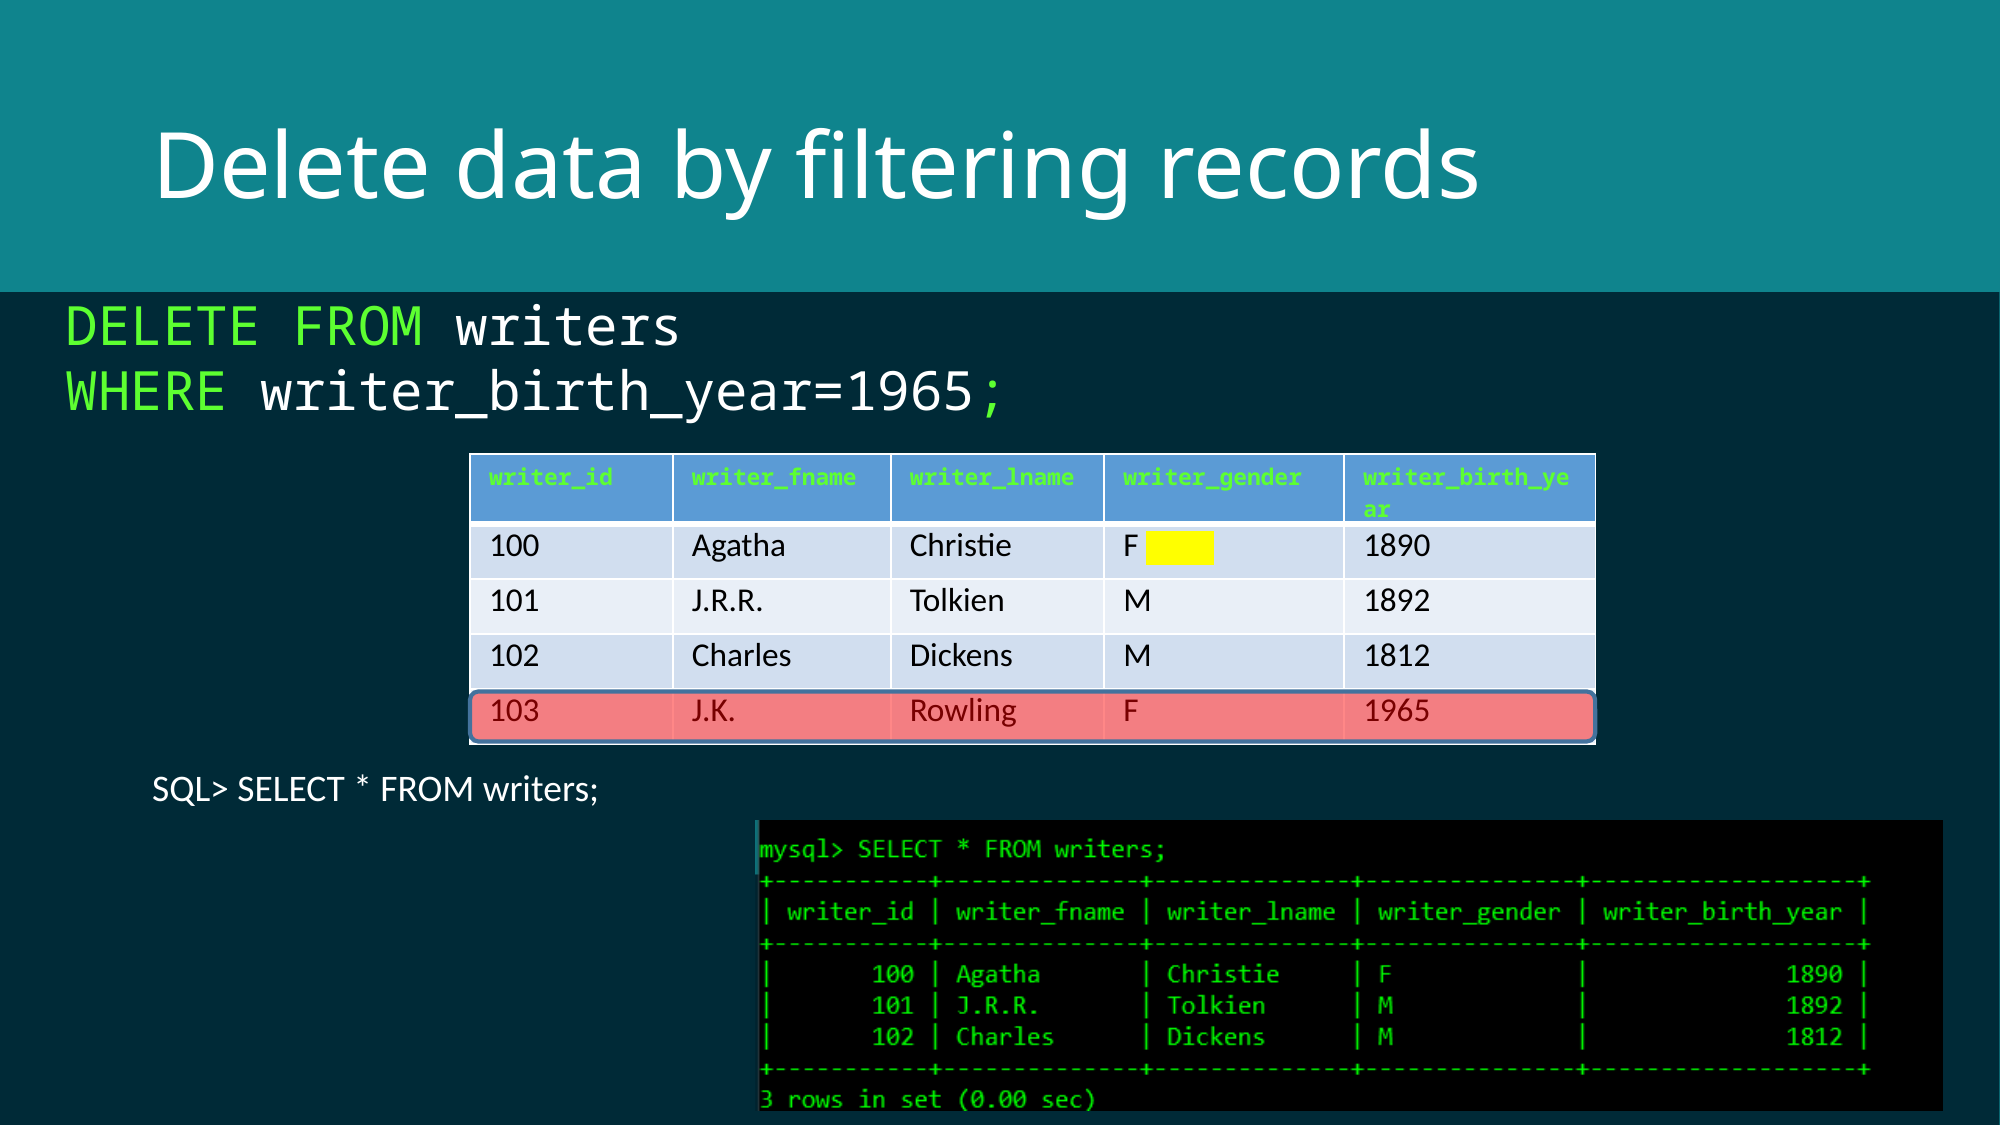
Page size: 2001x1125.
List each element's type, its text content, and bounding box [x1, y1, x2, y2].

table_cell Dickens [892, 635, 1103, 688]
text_box [467, 689, 1598, 744]
table_cell 100 [471, 527, 672, 578]
text_box DELETE FROM writers WHERE writer_birth_year=1965; [50, 283, 1927, 429]
table_cell J.R.R. [674, 580, 890, 633]
table_cell Agatha [674, 527, 890, 578]
table_cell Charles [674, 635, 890, 688]
table_header writer_id [471, 455, 672, 521]
table_cell F [1105, 527, 1343, 578]
table_header writer_fname [674, 455, 890, 521]
table_header writer_gender [1105, 455, 1343, 521]
table_cell M [1105, 580, 1343, 633]
table_cell 101 [471, 580, 672, 633]
title Delete data by filtering records [137, 59, 1863, 277]
table_cell 1890 [1345, 527, 1595, 578]
table_cell M [1105, 635, 1343, 688]
picture [756, 821, 1942, 1110]
table_cell 1812 [1345, 635, 1595, 688]
text_box [0, 290, 2000, 1125]
table_cell 1892 [1345, 580, 1595, 633]
table_cell Tolkien [892, 580, 1103, 633]
text_box SQL> SELECT * FROM writers; [137, 756, 1137, 816]
table_header writer_lname [892, 455, 1103, 521]
table_cell Christie [892, 527, 1103, 578]
table_header writer_birth_year [1345, 455, 1595, 521]
table_cell 102 [471, 635, 672, 688]
